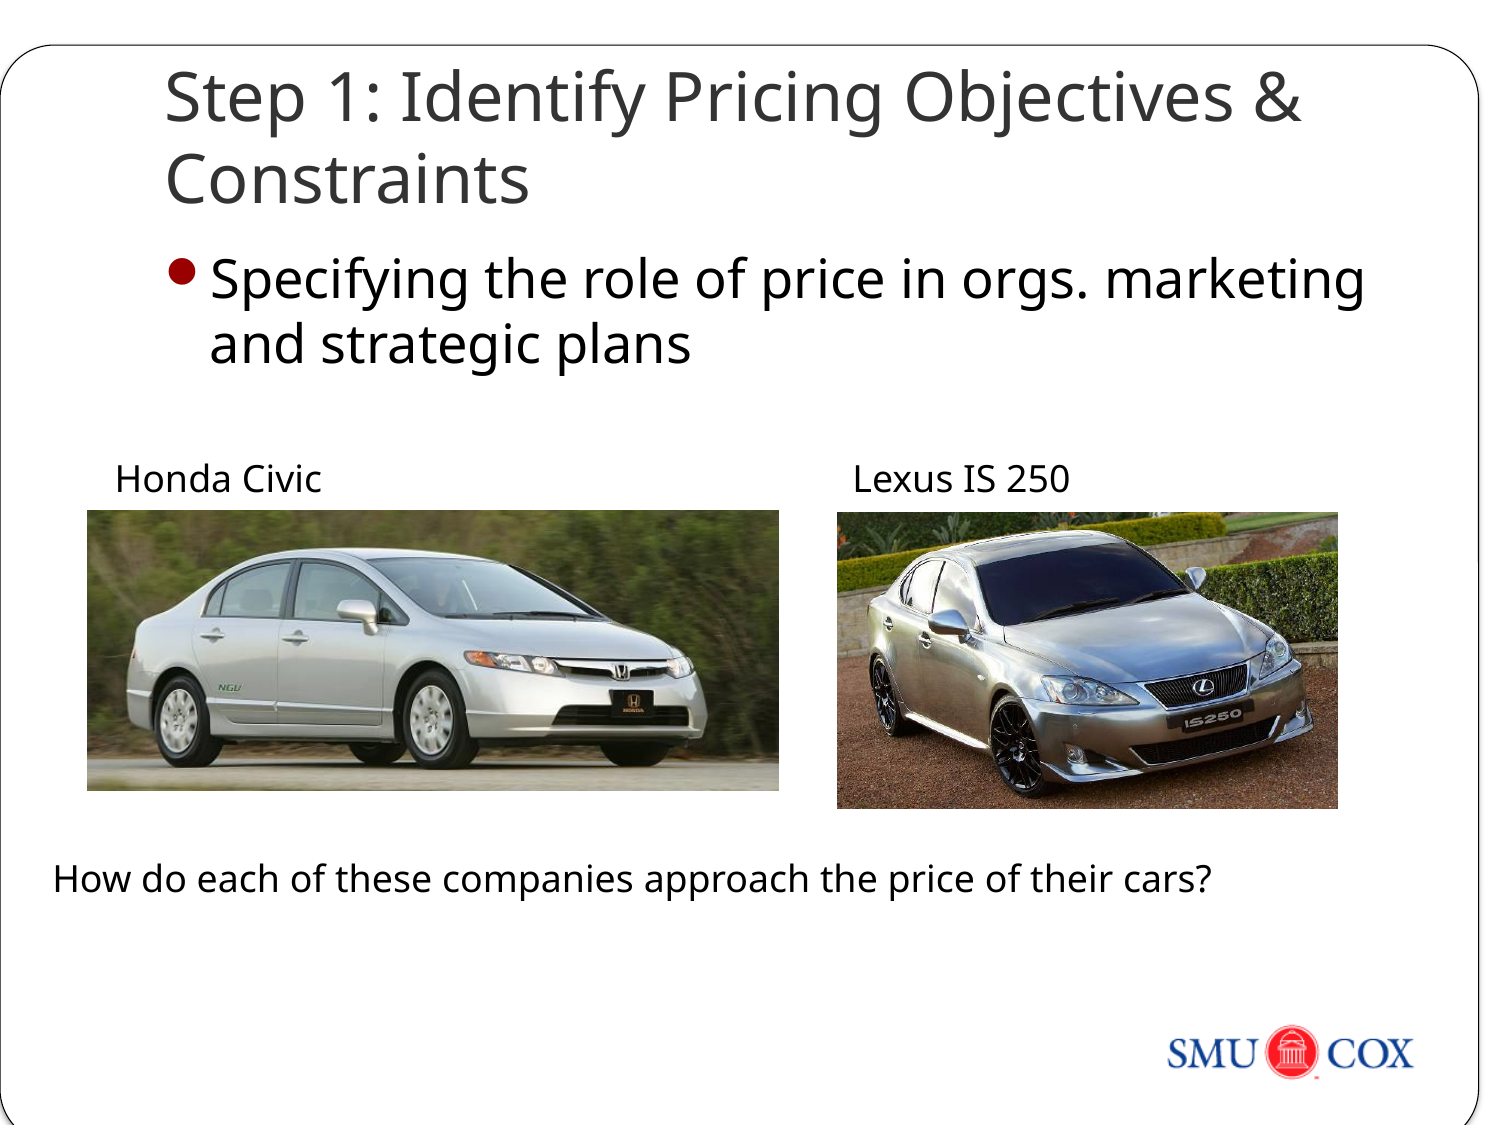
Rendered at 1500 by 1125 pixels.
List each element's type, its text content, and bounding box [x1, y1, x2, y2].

text_box Lexus IS 250 [837, 447, 1500, 508]
title Step 1: Identify Pricing Objectives & Constraints [150, 45, 1425, 233]
picture [87, 510, 779, 792]
list Specifying the role of price in orgs. marketing and strategic plans [150, 237, 1425, 988]
text_box Honda Civic [99, 447, 763, 508]
text_box How do each of these companies approach the price of their cars? [37, 847, 1388, 908]
picture [837, 512, 1338, 809]
picture [1155, 1012, 1427, 1093]
